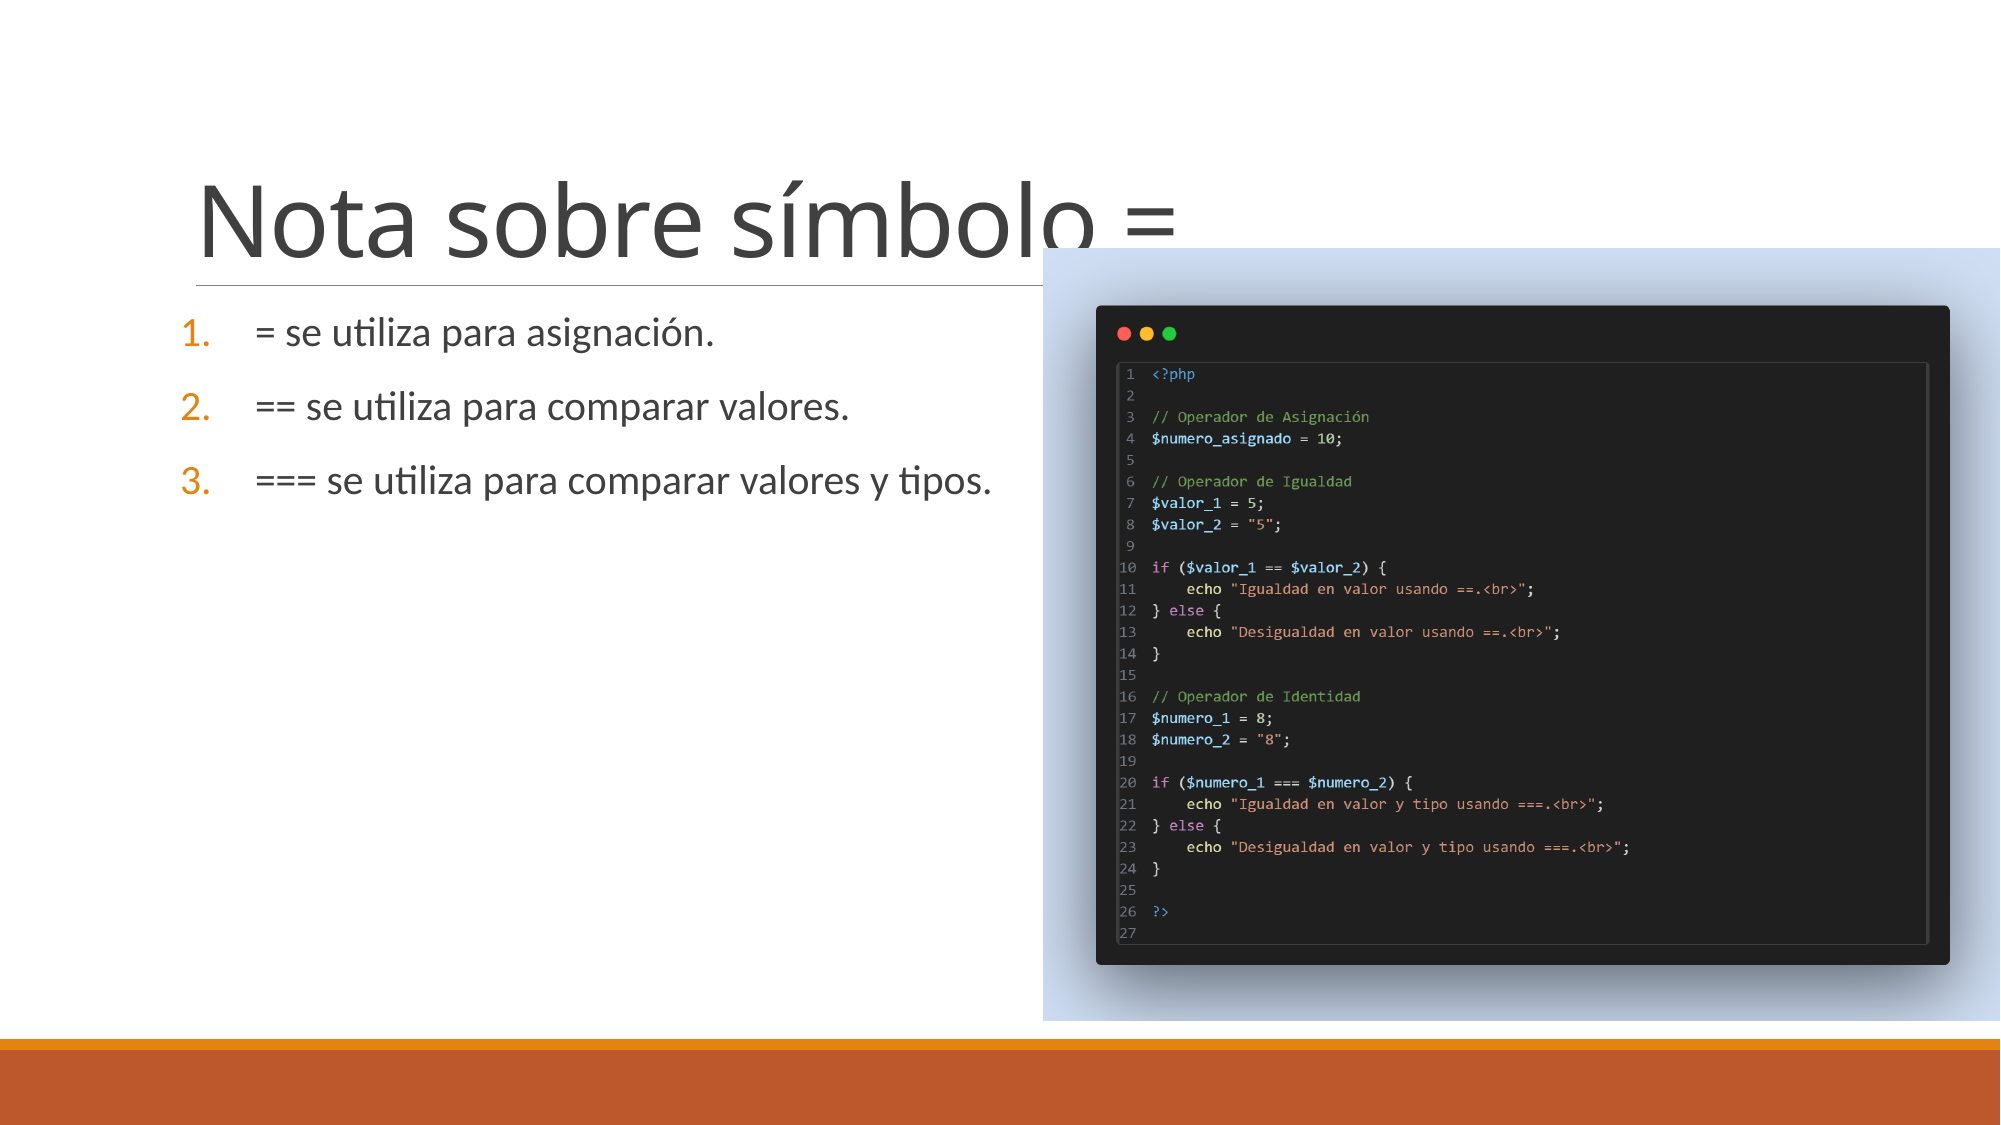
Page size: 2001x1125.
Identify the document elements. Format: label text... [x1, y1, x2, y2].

title Nota sobre símbolo = [180, 47, 1830, 285]
picture [1042, 248, 2000, 1022]
list = se utiliza para asignación. == se utiliza para comparar valores. === se utiliza para comparar valores y tipos. [180, 302, 1039, 963]
